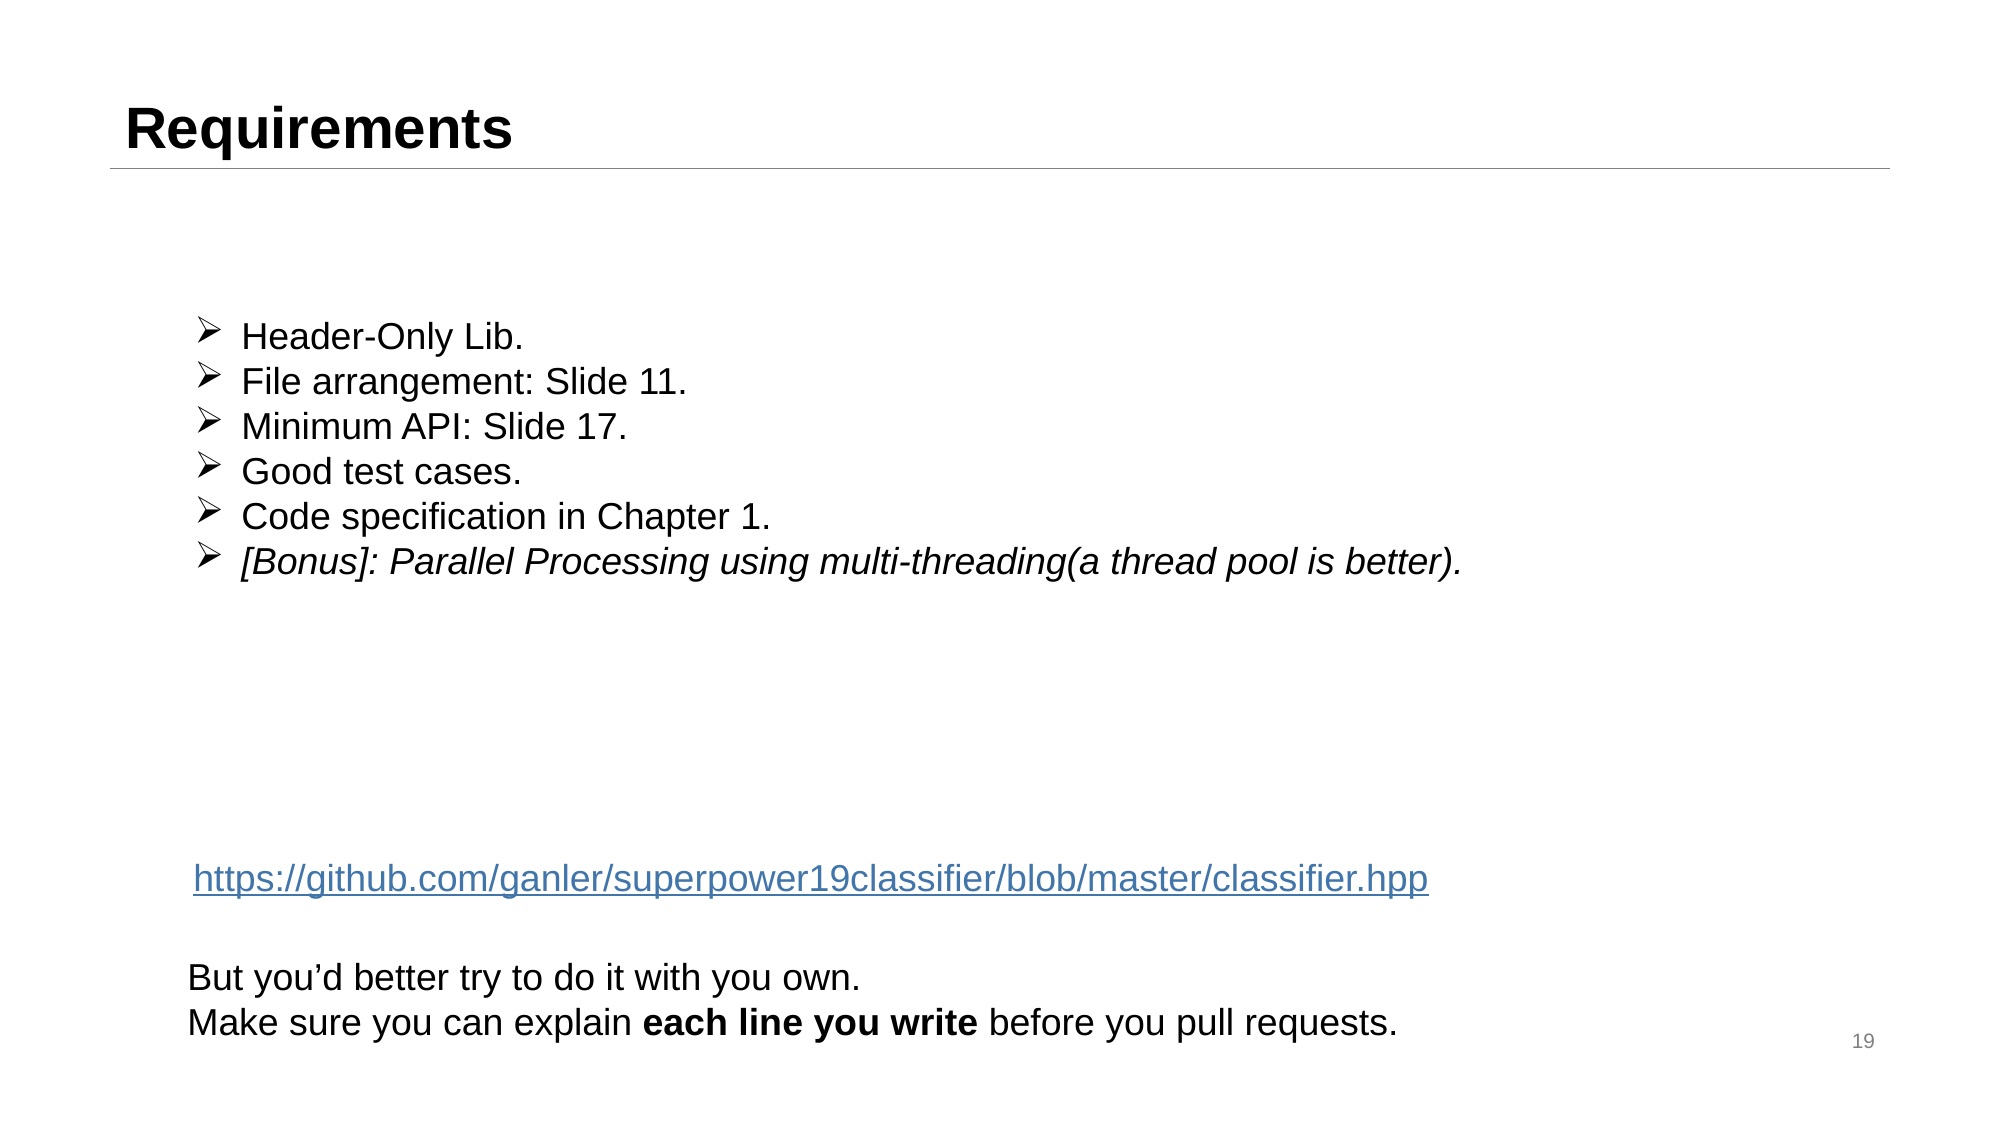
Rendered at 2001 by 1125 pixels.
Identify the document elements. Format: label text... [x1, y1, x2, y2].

text_box Header-Only Lib. File arrangement: Slide 11. Minimum API: Slide 17. Good test cases. Code specification in Chapter 1. [Bonus]: Parallel Processing using multi-threading(a thread pool is better). [179, 304, 1480, 590]
title Requirements [109, 0, 1890, 169]
slide_number 19 [1412, 1023, 1890, 1058]
text_box https://github.com/ganler/superpower19classifier/blob/master/classifier.hpp [178, 847, 1885, 907]
text_box But you’d better try to do it with you own. Make sure you can explain each line you write before you pull requests. [172, 945, 1486, 1051]
